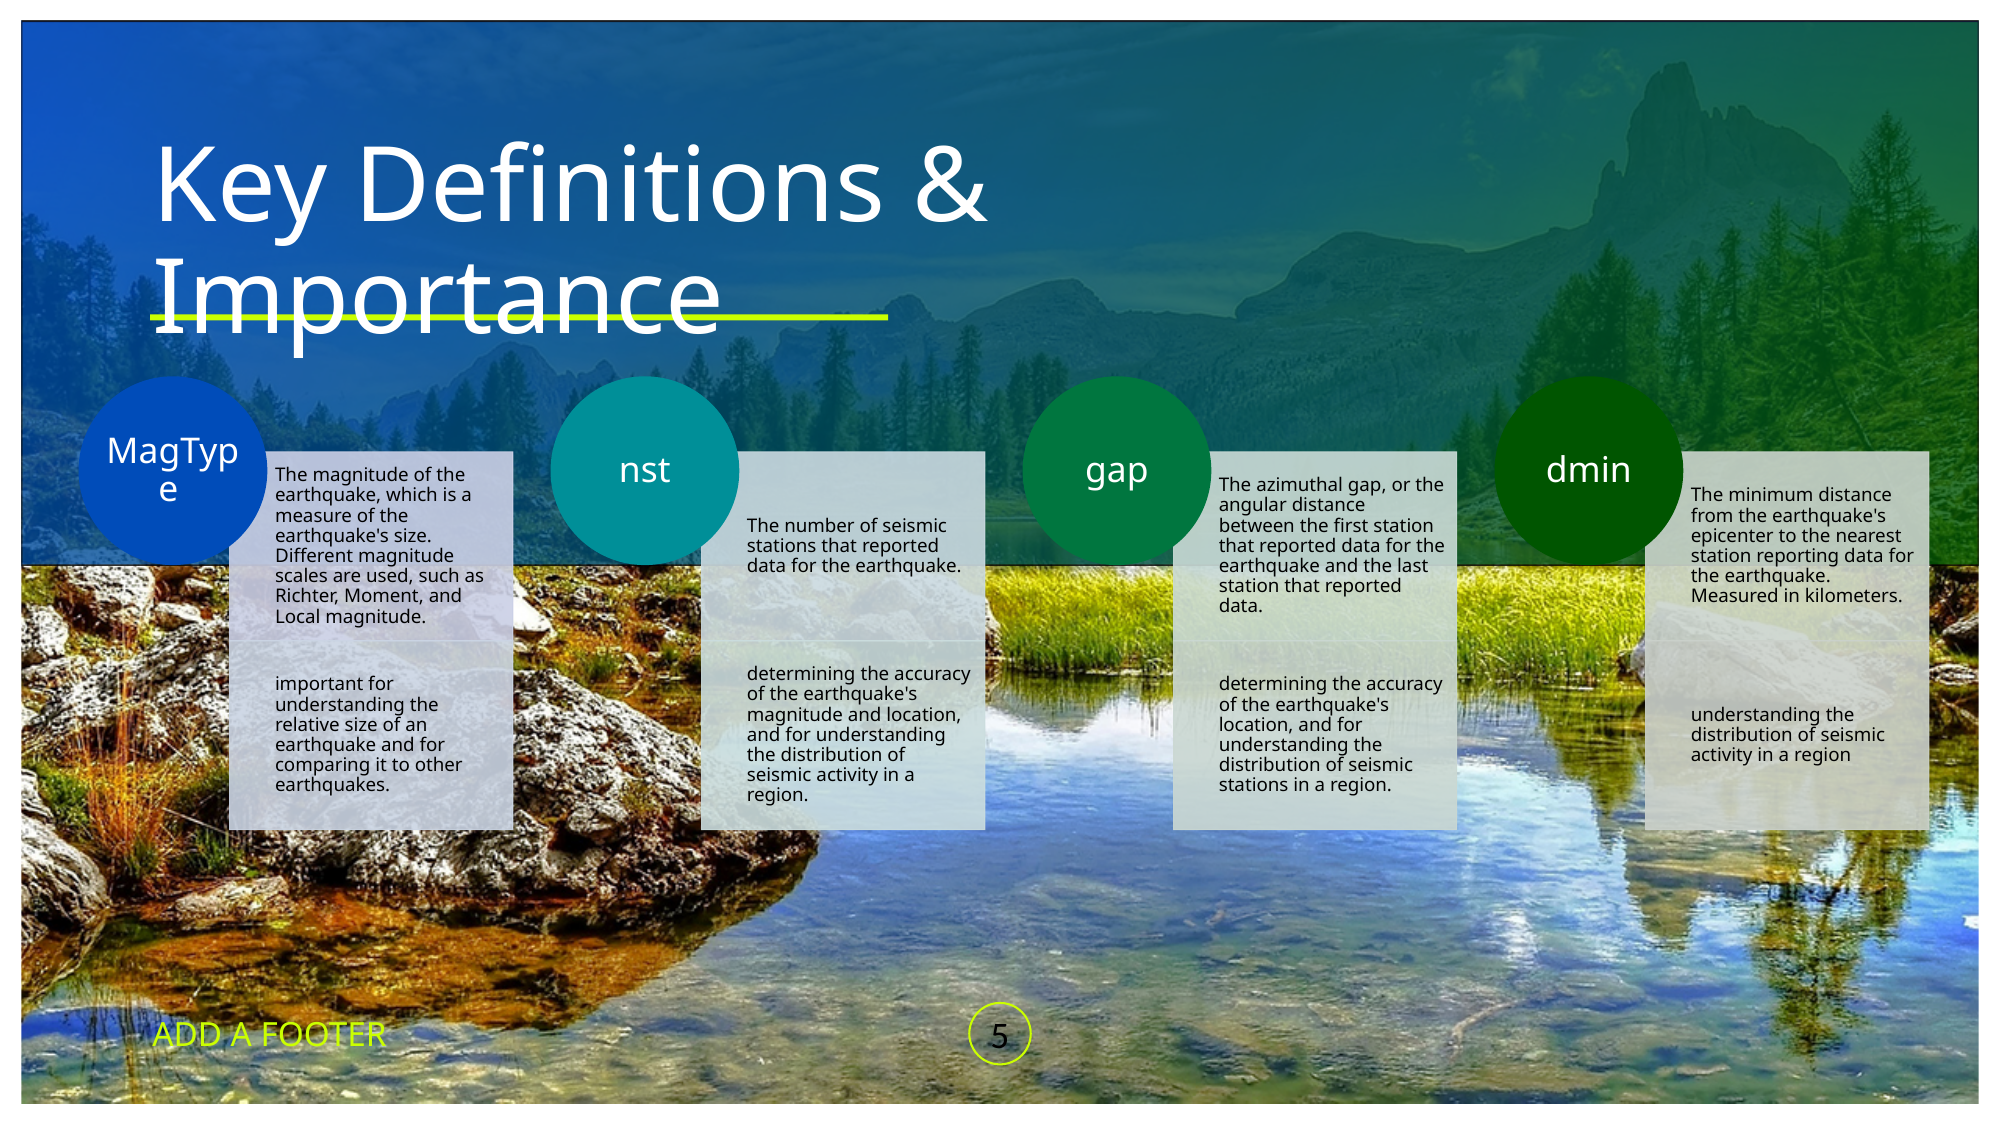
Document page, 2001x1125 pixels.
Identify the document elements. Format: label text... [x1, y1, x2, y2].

picture [21, 21, 1979, 1104]
title Key Definitions & Importance [138, 179, 1485, 308]
text_box ADD A FOOTER [137, 1003, 695, 1064]
text_box 5 [954, 1003, 1045, 1064]
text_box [78, 376, 1929, 830]
